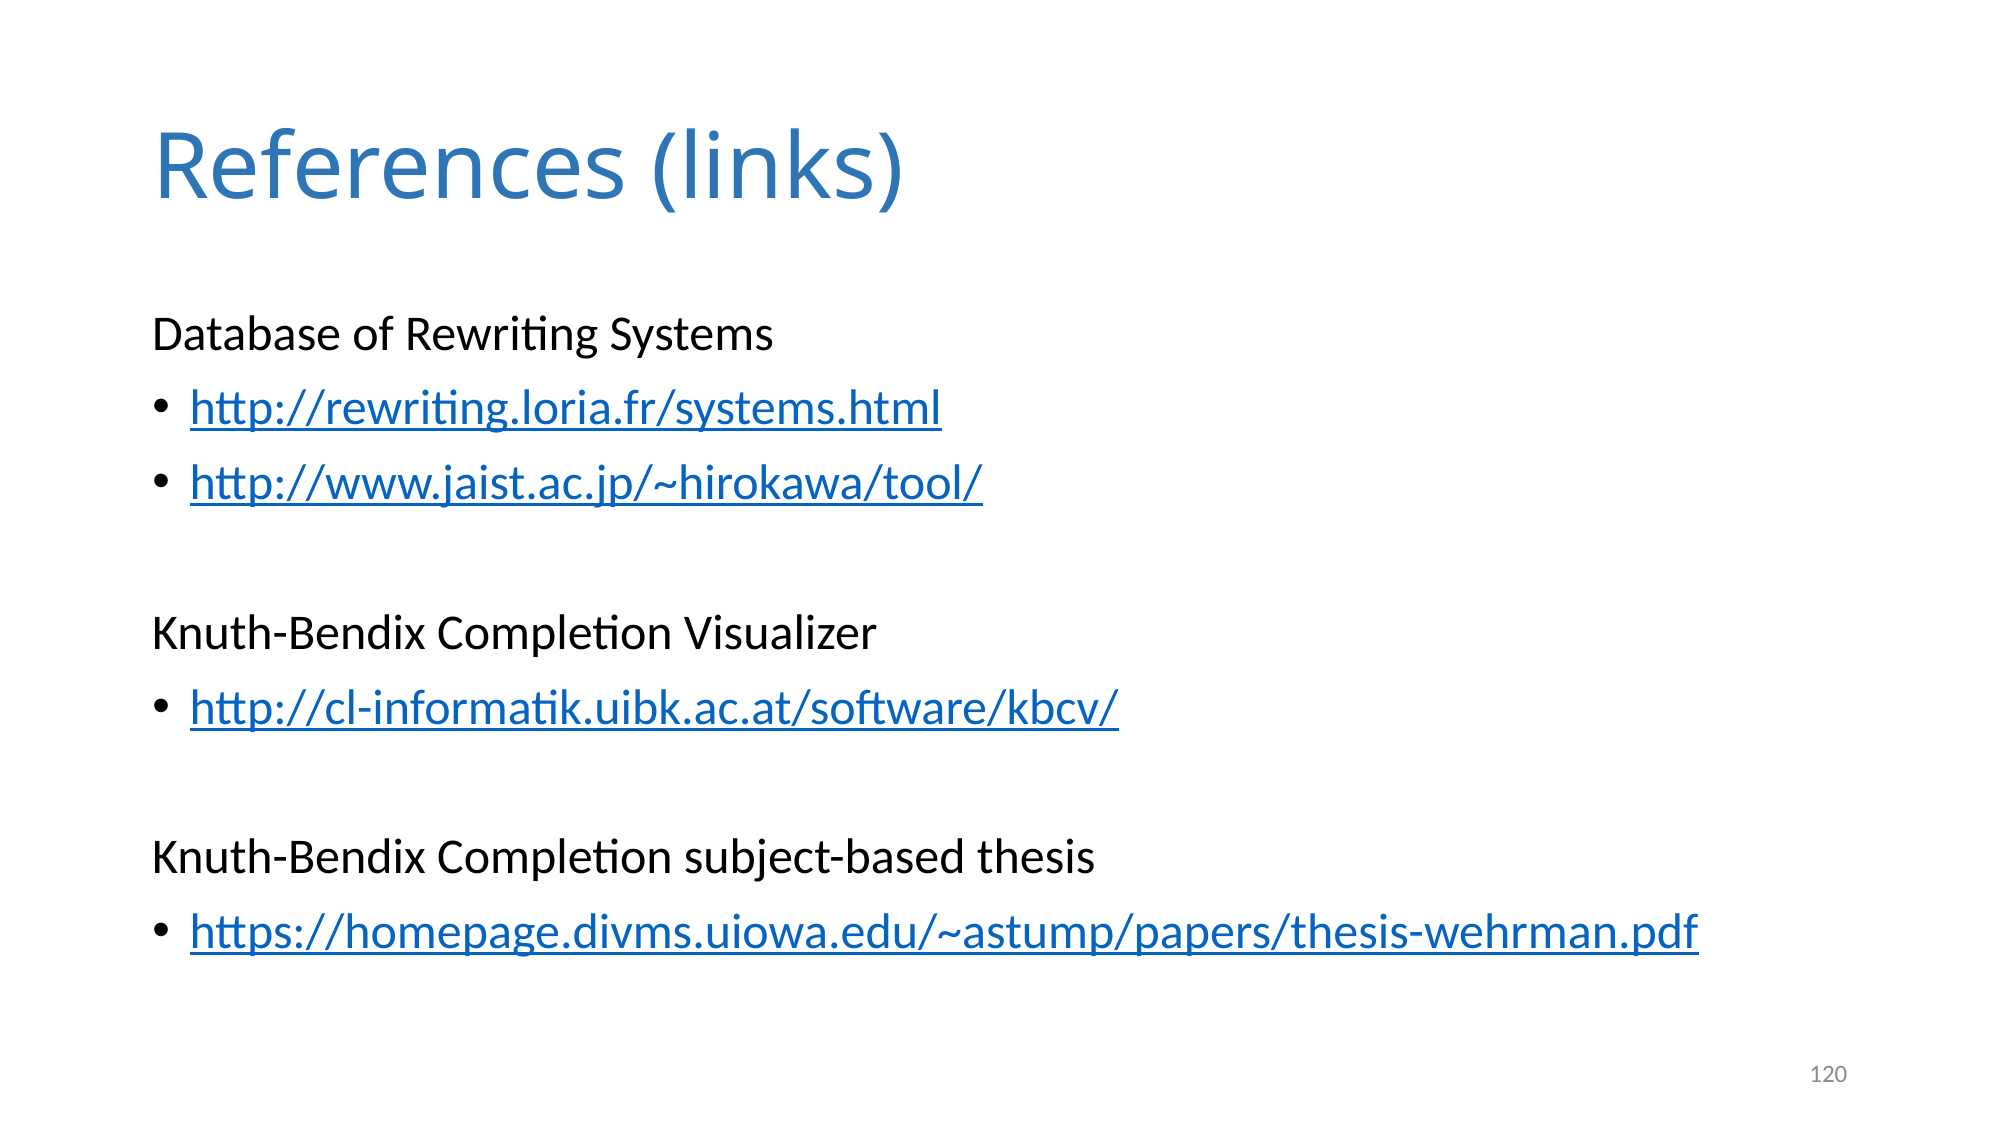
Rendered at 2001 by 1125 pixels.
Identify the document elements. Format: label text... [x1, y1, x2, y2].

text_box Database of Rewriting Systems http://rewriting.loria.fr/systems.html http://www.jaist.ac.jp/~hirokawa/tool/ Knuth-Bendix Completion Visualizer http://cl-informatik.uibk.ac.at/software/kbcv/ Knuth-Bendix Completion subject-based thesis https://homepage.divms.uiowa.edu/~astump/papers/thesis-wehrman.pdf [137, 299, 1863, 1014]
text_box <number> [1412, 1042, 1863, 1103]
text_box References (links) [137, 59, 1863, 278]
